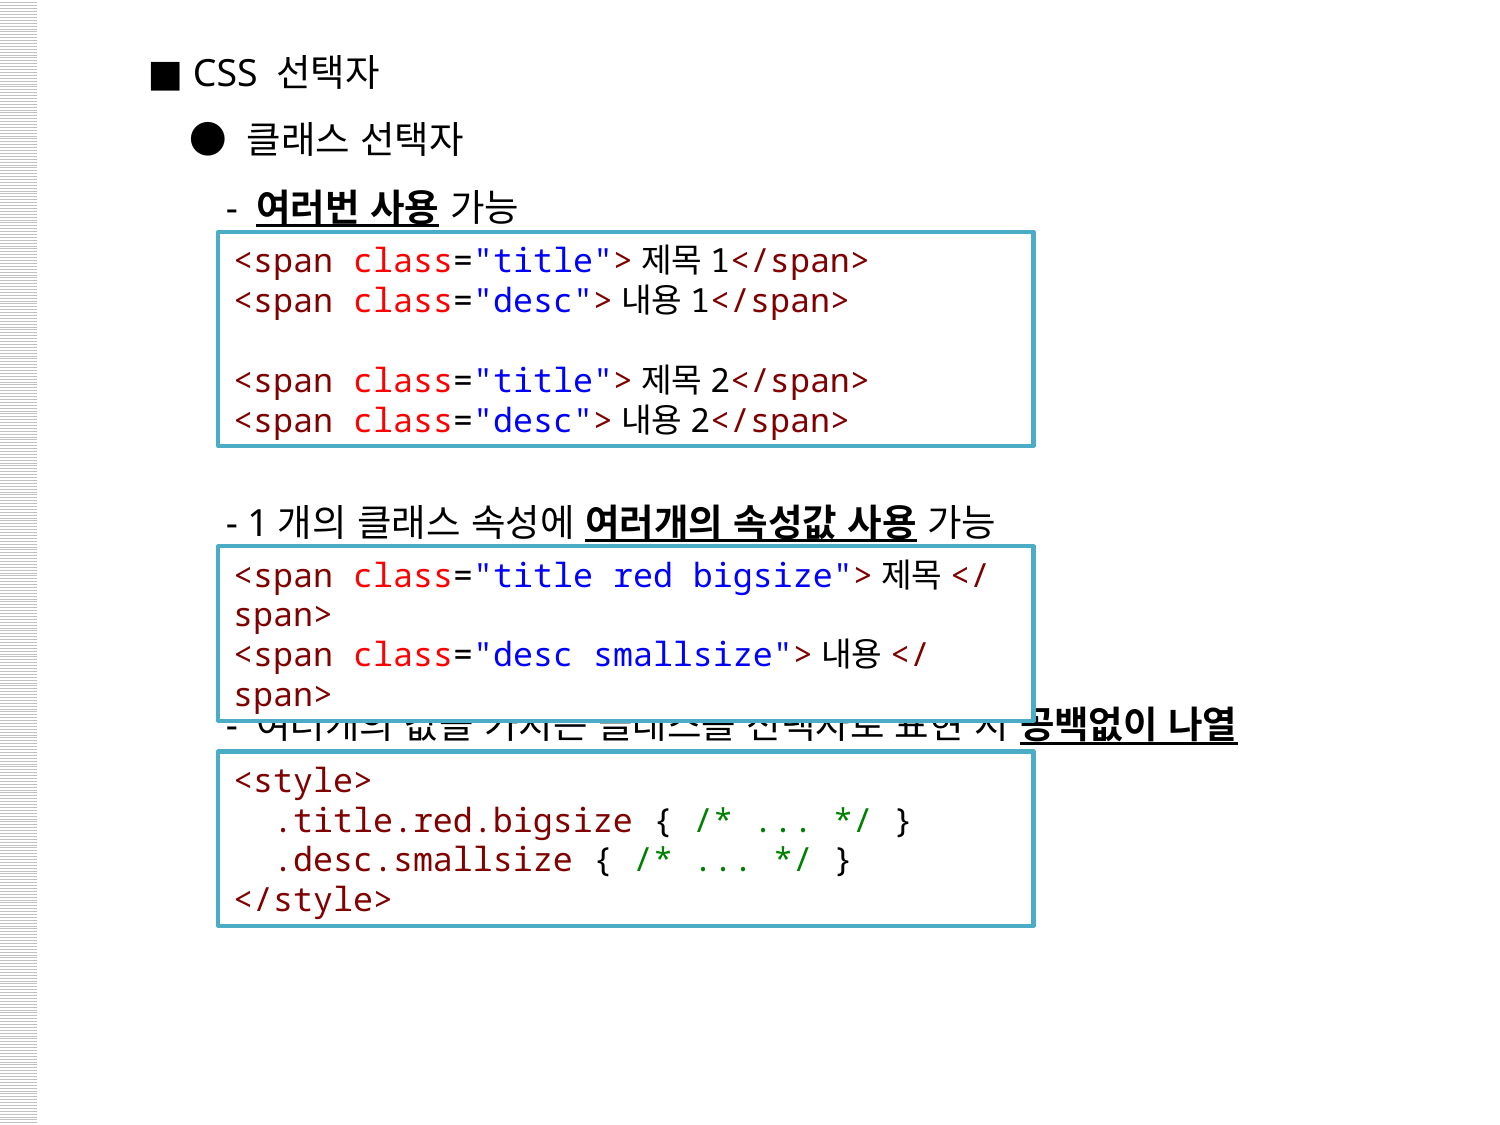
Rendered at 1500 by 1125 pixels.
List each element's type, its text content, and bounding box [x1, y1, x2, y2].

text_box <span class="title red bigsize">제목</span> <span class="desc smallsize">내용</span> [216, 544, 1036, 723]
text_box <style> .title.red.bigsize { /* ... */ } .desc.smallsize { /* ... */ } </style> [216, 749, 1036, 928]
text_box <span class="title">제목1</span> <span class="desc">내용1</span> <span class="title">제목2</span> <span class="desc">내용2</span> [216, 230, 1036, 448]
text_box ■ CSS 선택자 ● 클래스 선택자 - 여러번 사용 가능 - 1개의 클래스 속성에 여러개의 속성값 사용 가능 - 여러개의 값을 가지는 클래스를 선택자로 표현 시 공백없이 나열 [132, 19, 1253, 822]
